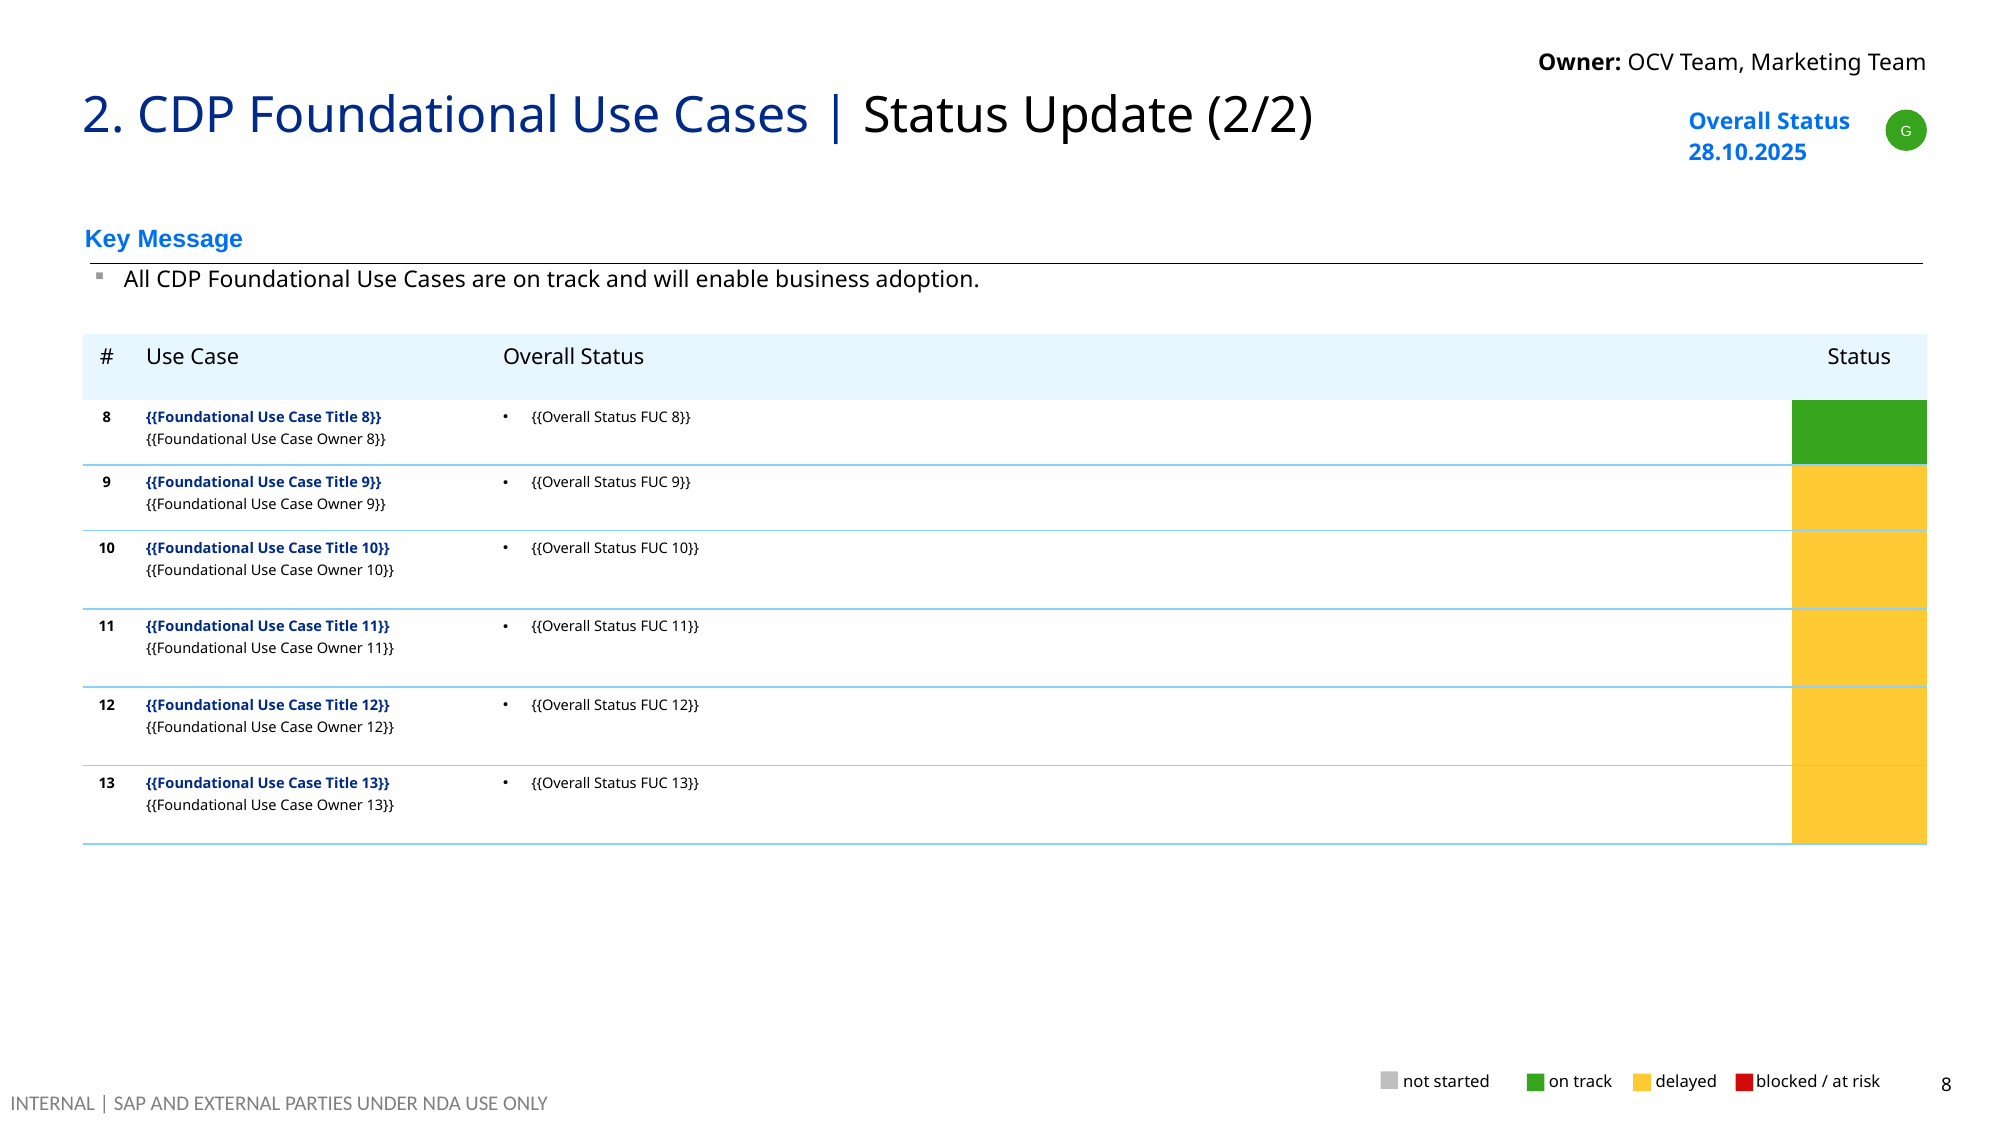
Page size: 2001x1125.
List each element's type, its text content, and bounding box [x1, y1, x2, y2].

text_box Key Message [84, 222, 271, 253]
table_header [1853, 105, 1990, 160]
table_cell [1792, 400, 1927, 464]
table_cell {{Foundational Use Case Title 12}} {{Foundational Use Case Owner 12}} [131, 688, 488, 765]
table_cell {{Foundational Use Case Title 13}} {{Foundational Use Case Owner 13}} [131, 766, 488, 843]
table_cell 9 [83, 466, 131, 530]
table_cell 8 [83, 400, 131, 464]
table_header Overall Status 28.10.2025 [1689, 105, 1853, 160]
table_cell 11 [83, 610, 131, 686]
table_cell [1792, 531, 1927, 608]
table_cell 13 [83, 766, 131, 843]
table_header Overall Status [488, 334, 1792, 400]
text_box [1380, 1070, 1879, 1117]
text_box Owner: OCV Team, Marketing Team [1450, 47, 1927, 75]
table_cell {{Overall Status FUC 8}} [488, 400, 1792, 464]
table_cell [1792, 688, 1927, 765]
table_cell 10 [83, 531, 131, 608]
table_cell {{Foundational Use Case Title 8}} {{Foundational Use Case Owner 8}} [131, 400, 488, 464]
table_cell [1792, 466, 1927, 530]
table_cell {{Foundational Use Case Title 11}} {{Foundational Use Case Owner 11}} [131, 610, 488, 686]
title 2. CDP Foundational Use Cases | Status Update (2/2) [82, 82, 1918, 144]
table_header Status [1792, 334, 1927, 400]
table_cell {{Overall Status FUC 12}} [488, 688, 1792, 765]
table_cell {{Overall Status FUC 10}} [488, 531, 1792, 608]
table_header Use Case [131, 334, 488, 400]
text_box All CDP Foundational Use Cases are on track and will enable business adoption. [79, 257, 1911, 300]
text_box G [1885, 109, 1927, 151]
table_cell [1792, 610, 1927, 686]
table_cell [1792, 766, 1927, 843]
table_cell {{Foundational Use Case Title 10}} {{Foundational Use Case Owner 10}} [131, 531, 488, 608]
table_header # [83, 334, 131, 400]
table_cell {{Overall Status FUC 9}} [488, 466, 1792, 530]
table_cell {{Overall Status FUC 11}} [488, 610, 1792, 686]
table_cell {{Foundational Use Case Title 9}} {{Foundational Use Case Owner 9}} [131, 466, 488, 530]
table_cell 12 [83, 688, 131, 765]
table_cell {{Overall Status FUC 13}} [488, 766, 1792, 843]
